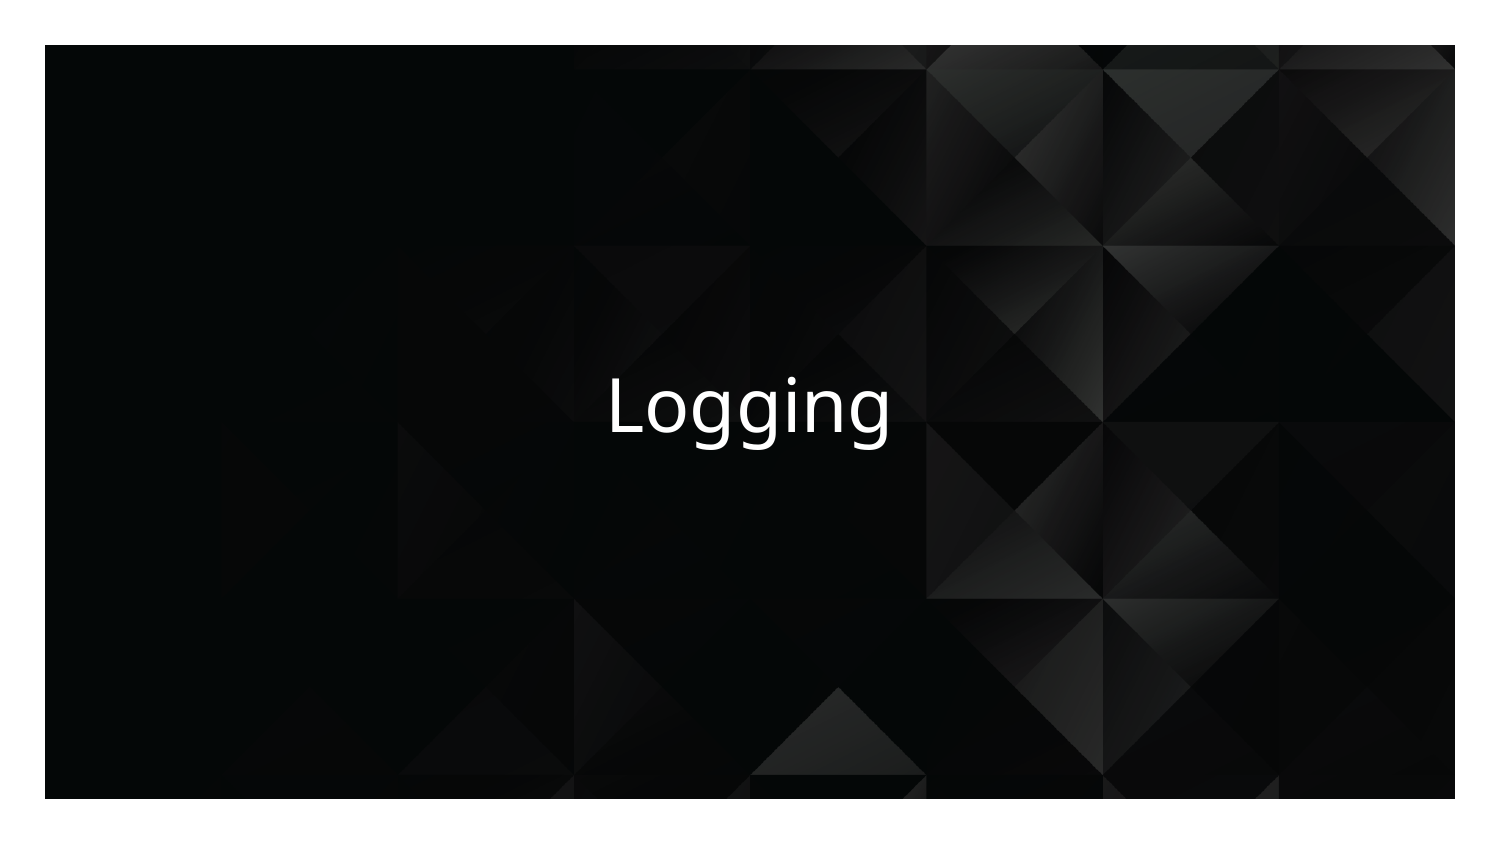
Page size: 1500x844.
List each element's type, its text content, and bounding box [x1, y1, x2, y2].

picture [45, 473, 1455, 799]
title Logging [45, 342, 1455, 473]
picture [45, 45, 1455, 342]
